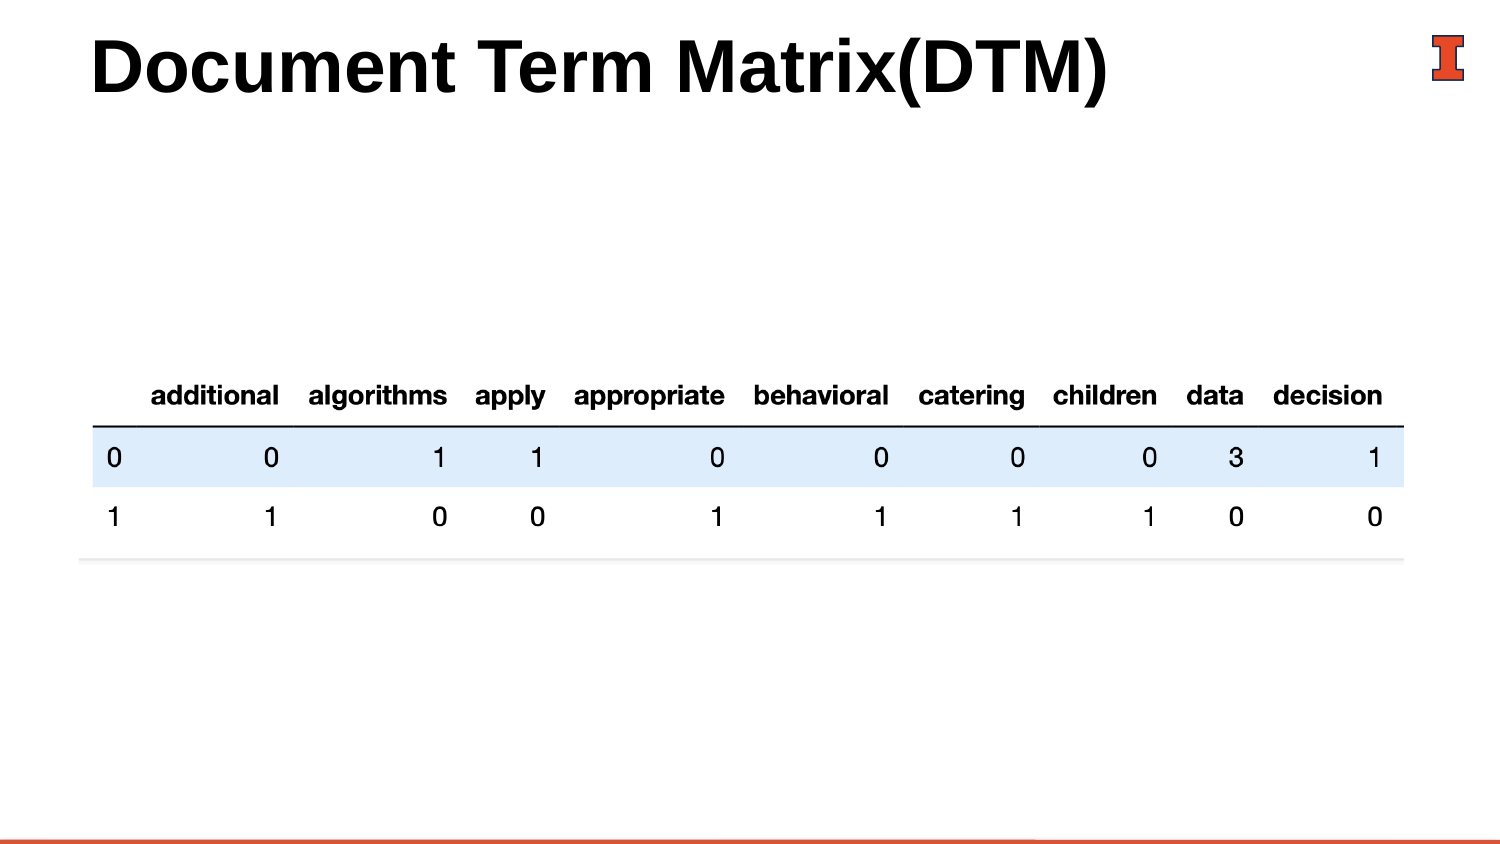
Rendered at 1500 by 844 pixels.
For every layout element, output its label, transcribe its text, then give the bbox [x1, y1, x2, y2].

picture [1432, 35, 1464, 81]
title Document Term Matrix(DTM) [75, 10, 1404, 128]
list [74, 358, 1404, 565]
